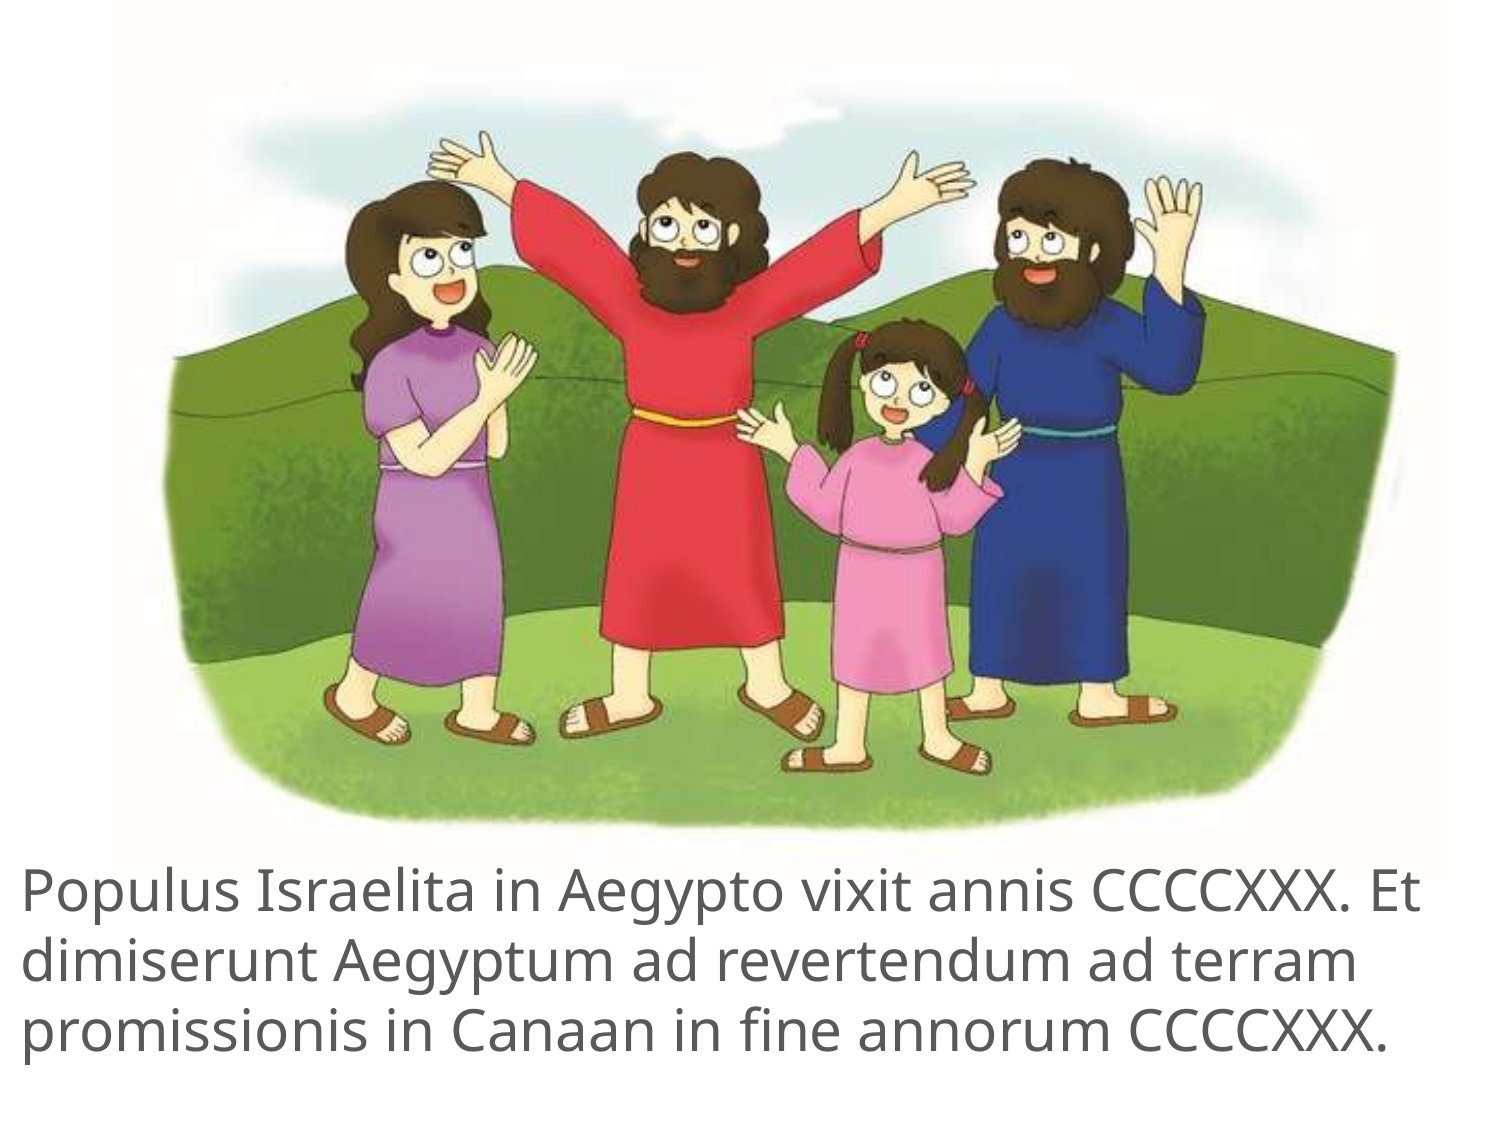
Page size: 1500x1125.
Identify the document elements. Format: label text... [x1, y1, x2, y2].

picture [111, 0, 1455, 882]
text_box Populus Israelita in Aegypto vixit annis CCCCXXX. Et dimiserunt Aegyptum ad revertendum ad terram promissionis in Canaan in fine annorum CCCCXXX. [5, 846, 1476, 1071]
